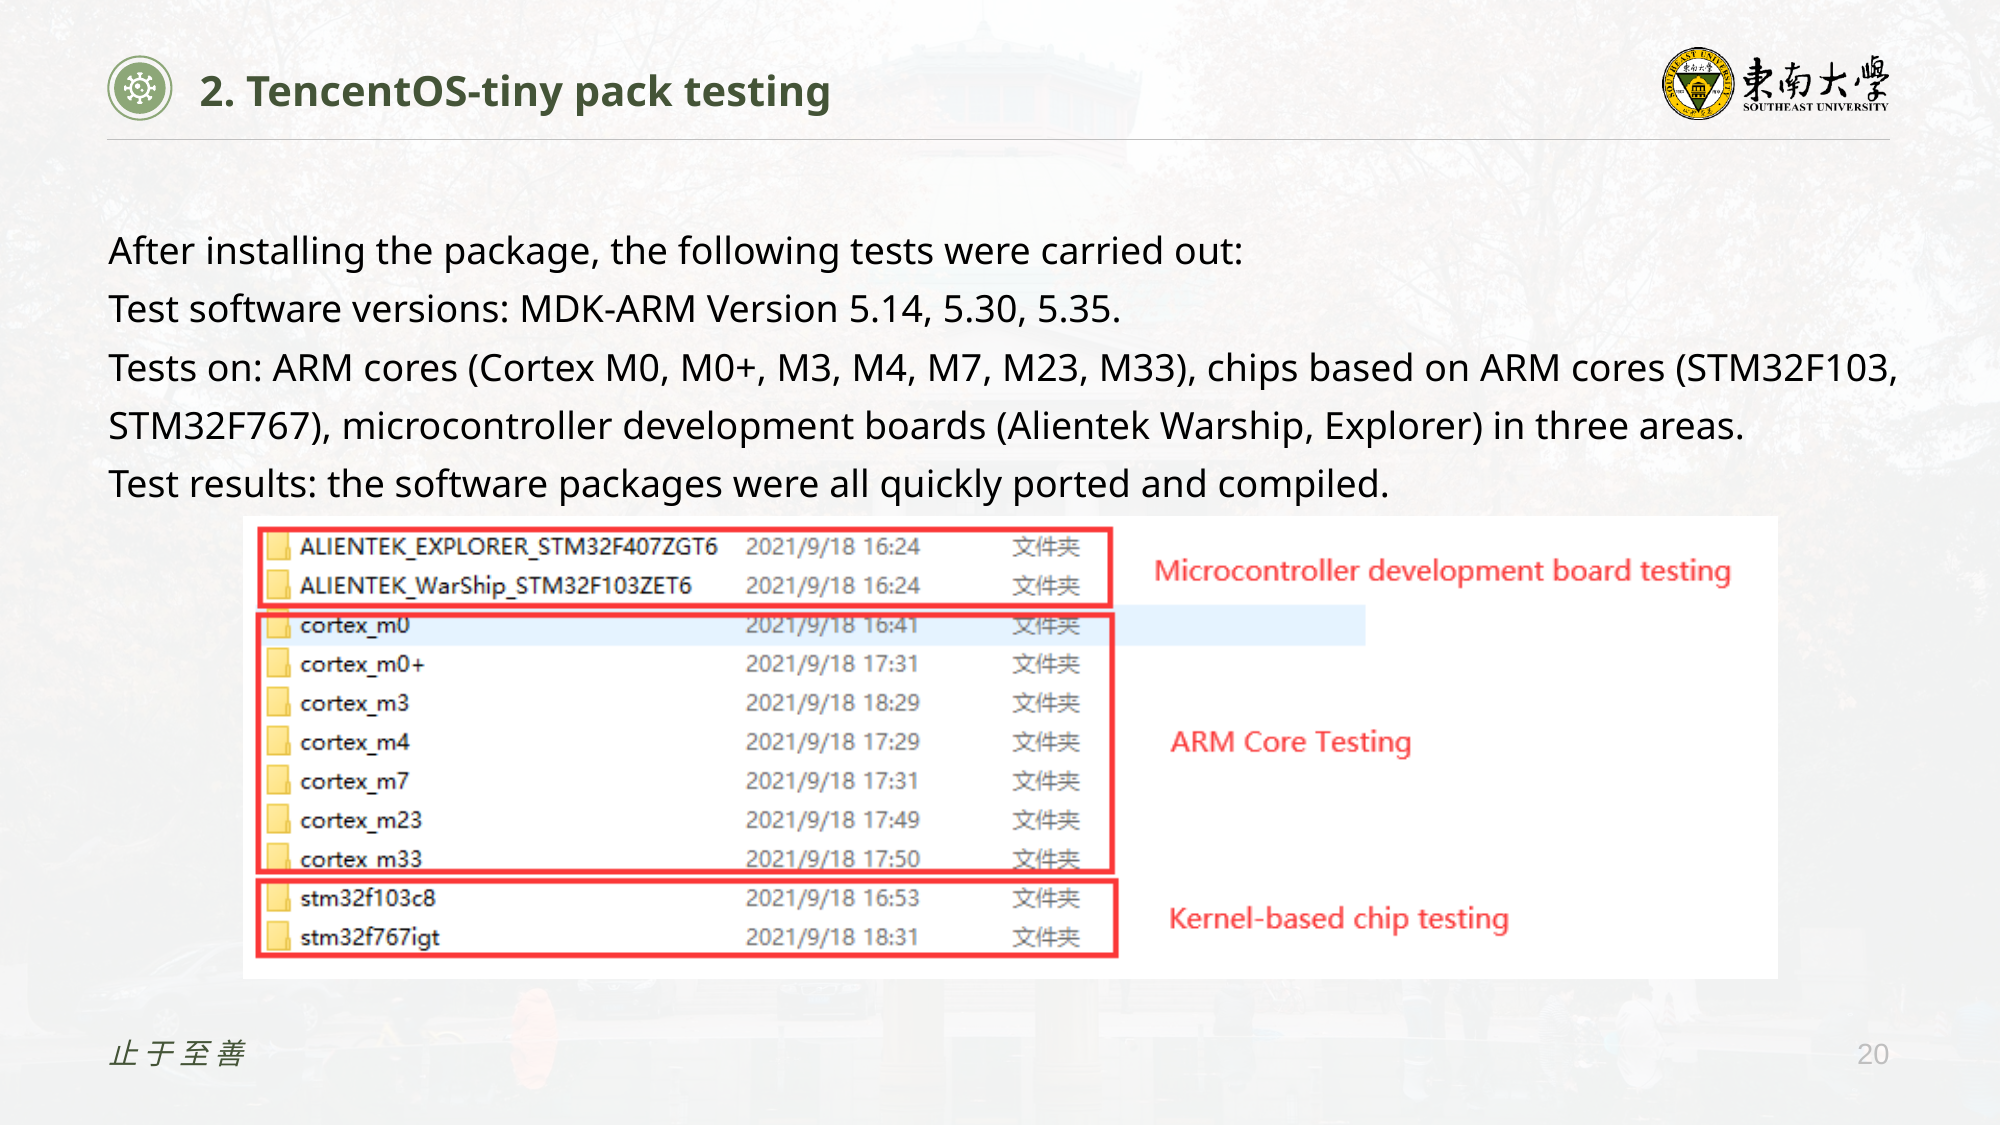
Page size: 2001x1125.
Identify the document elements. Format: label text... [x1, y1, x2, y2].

list 2. TencentOS-tiny pack testing [199, 56, 1663, 123]
slide_number 止于至善 [108, 1022, 657, 1083]
text_box After installing the package, the following tests were carried out: Test software versions: MDK-ARM Version 5.14, 5.30, 5.35. Tests on: ARM cores (Cortex M0, M0+, M3, M4, M7, M23, M33), chips based on ARM cores (STM32F103, STM32F767), microcontroller development boards (Alientek Warship, Explorer) in three areas. Test results: the software packages were all quickly ported and compiled. [108, 205, 2000, 513]
picture [1662, 47, 1889, 120]
picture [243, 516, 1778, 979]
slide_number 20 [1439, 1022, 1890, 1083]
